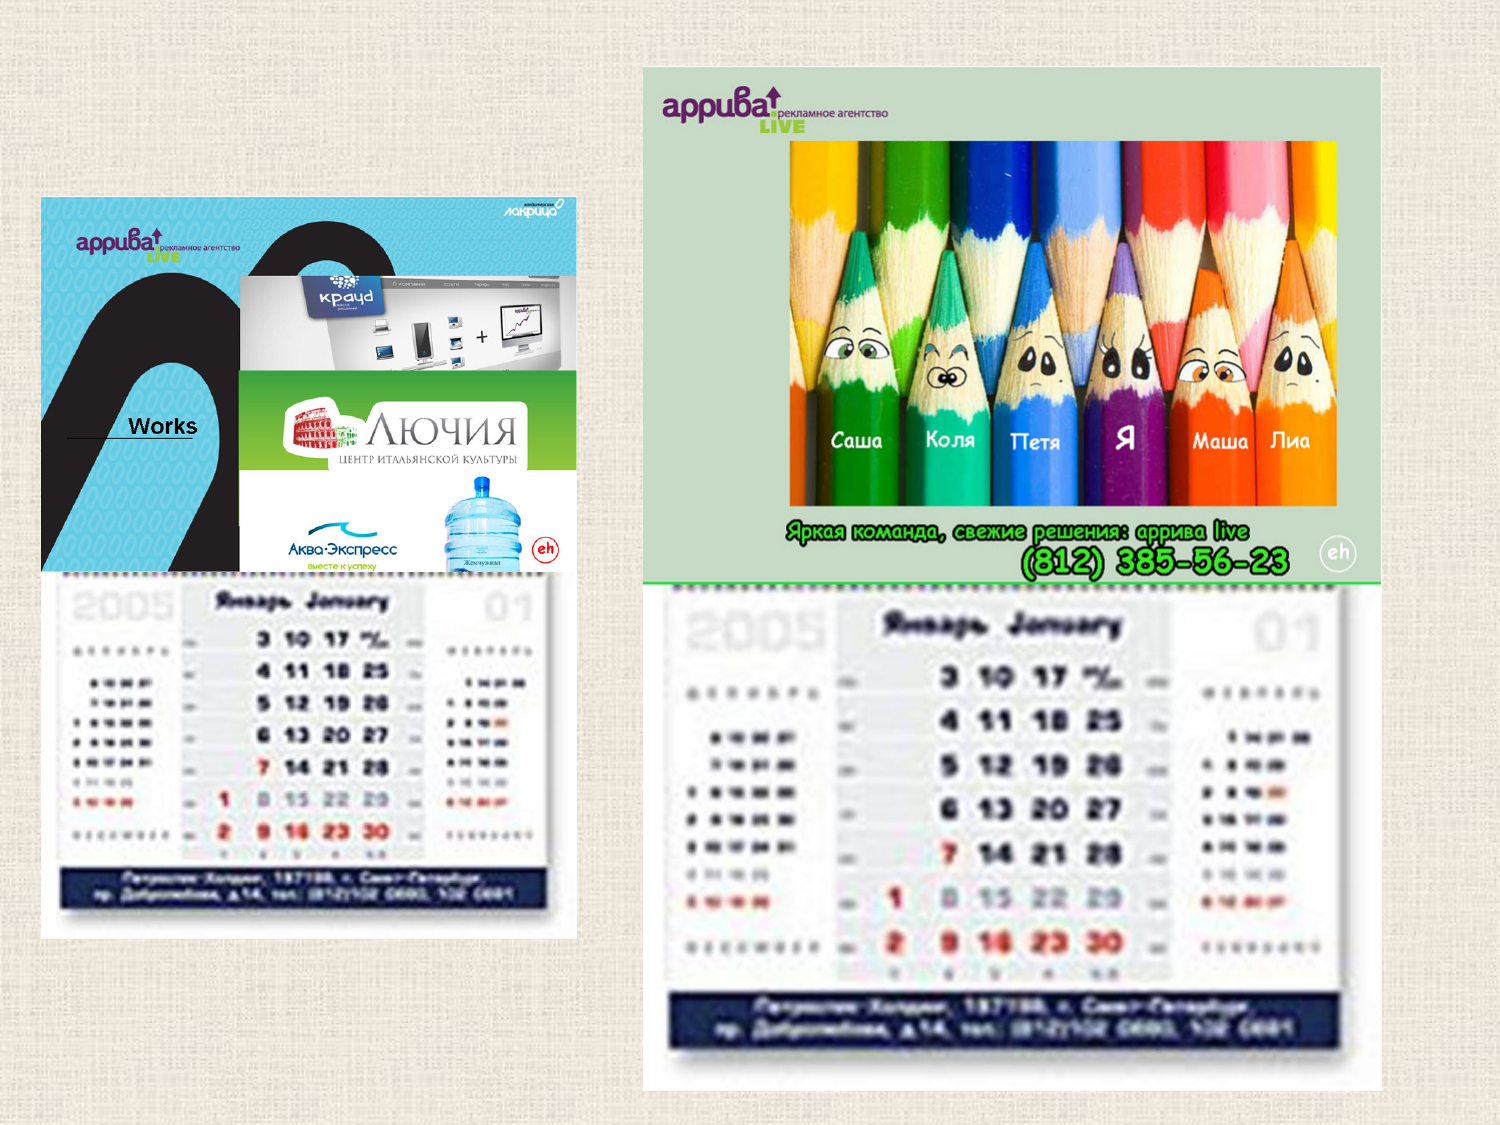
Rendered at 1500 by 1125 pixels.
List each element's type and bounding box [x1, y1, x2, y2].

picture [643, 66, 1382, 1091]
list [41, 195, 577, 939]
